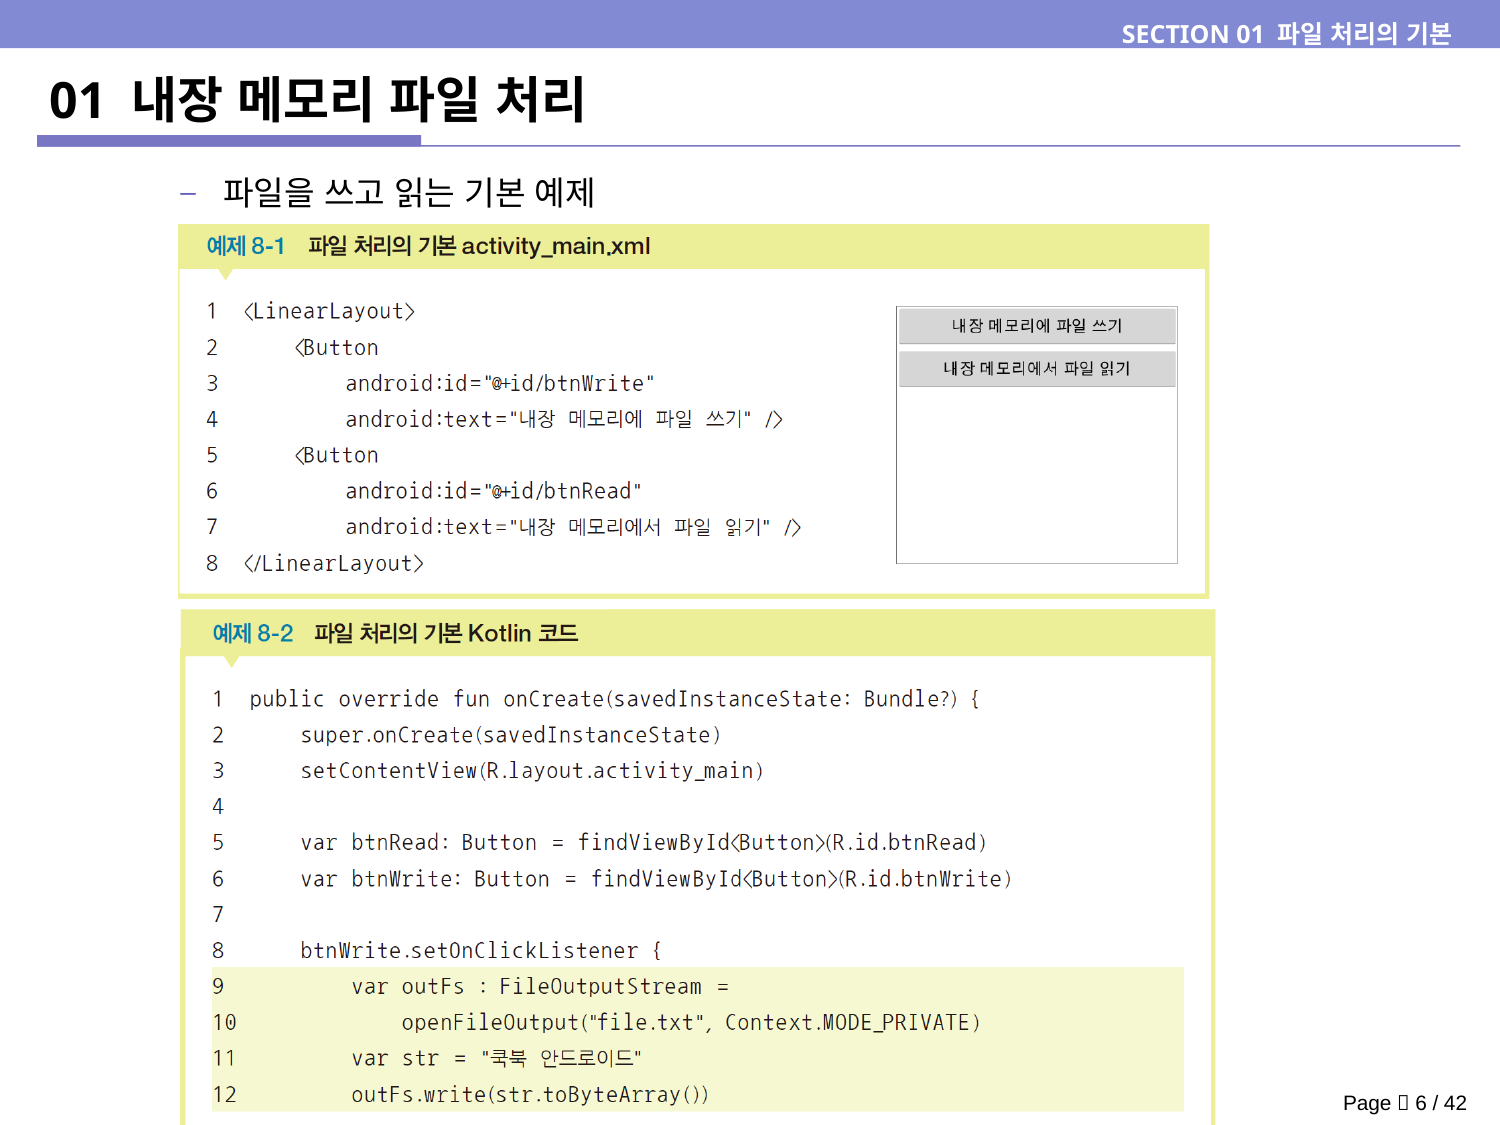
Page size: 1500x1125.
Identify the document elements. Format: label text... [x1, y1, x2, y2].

picture [178, 224, 1211, 601]
text_box SECTION 01 파일 처리의 기본 [1107, 11, 1500, 57]
picture [178, 608, 1219, 1125]
title 01 내장 메모리 파일 처리 [48, 67, 1448, 132]
list 파일을 쓰고 읽는 기본 예제 [104, 171, 1382, 880]
